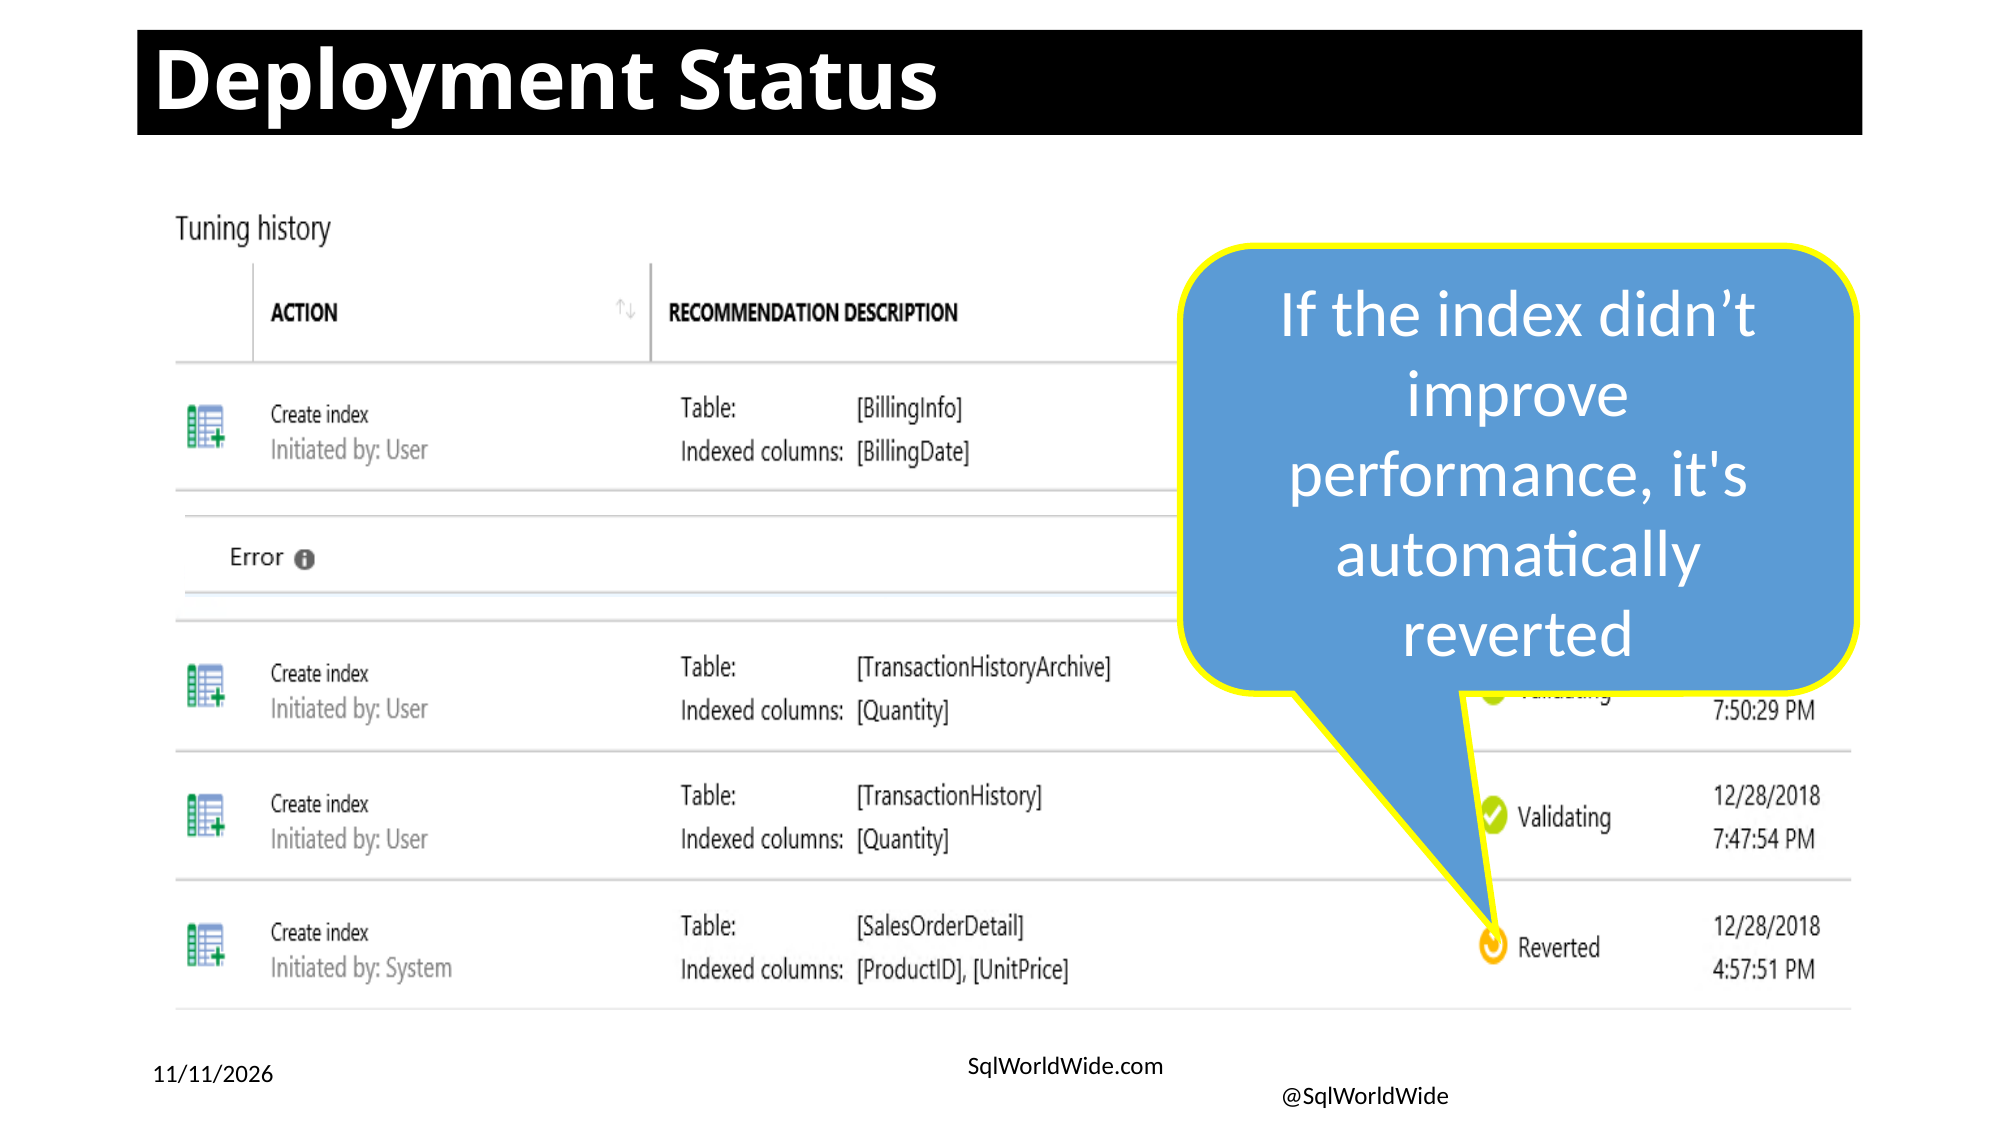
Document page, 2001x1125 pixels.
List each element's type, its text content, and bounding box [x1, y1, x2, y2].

footer SqlWorldWide.com @SqlWorldWide [867, 1042, 1863, 1103]
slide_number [137, 1042, 588, 1103]
text_box Deployment Status [137, 29, 1863, 135]
picture [137, 184, 1863, 1010]
